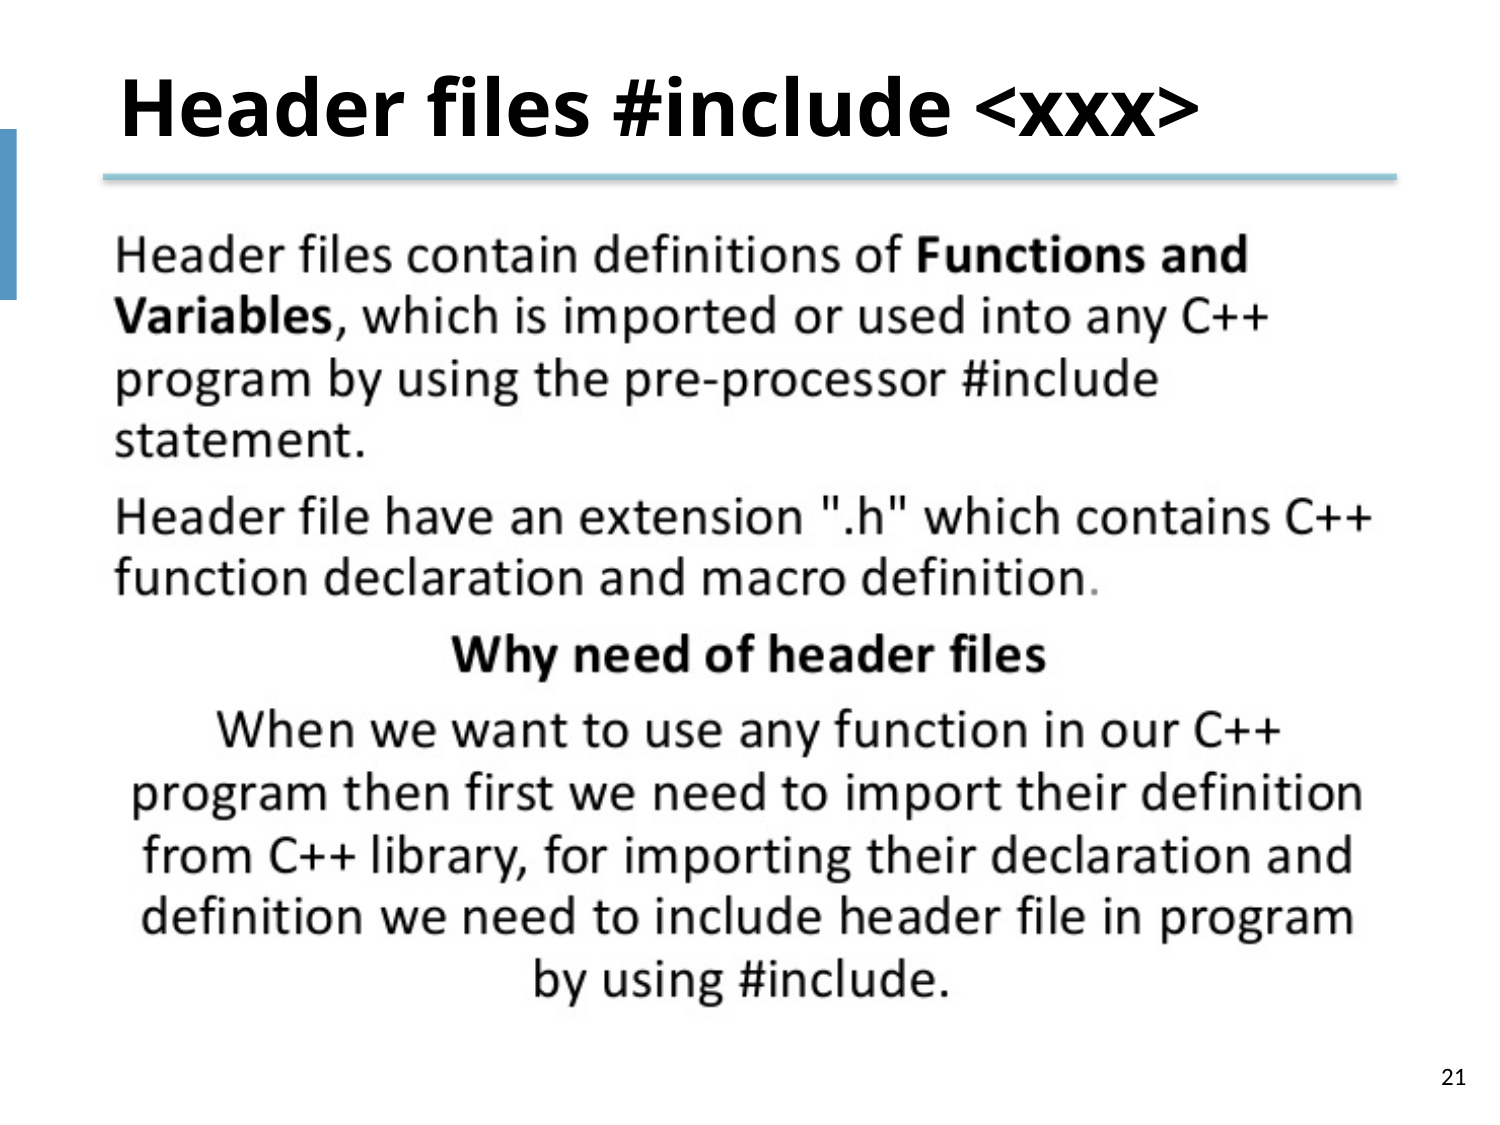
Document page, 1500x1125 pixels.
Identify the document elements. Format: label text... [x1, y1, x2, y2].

slide_number 21 [1131, 1045, 1482, 1106]
title Header files #include <xxx> [103, 25, 1397, 185]
picture [101, 212, 1397, 1050]
